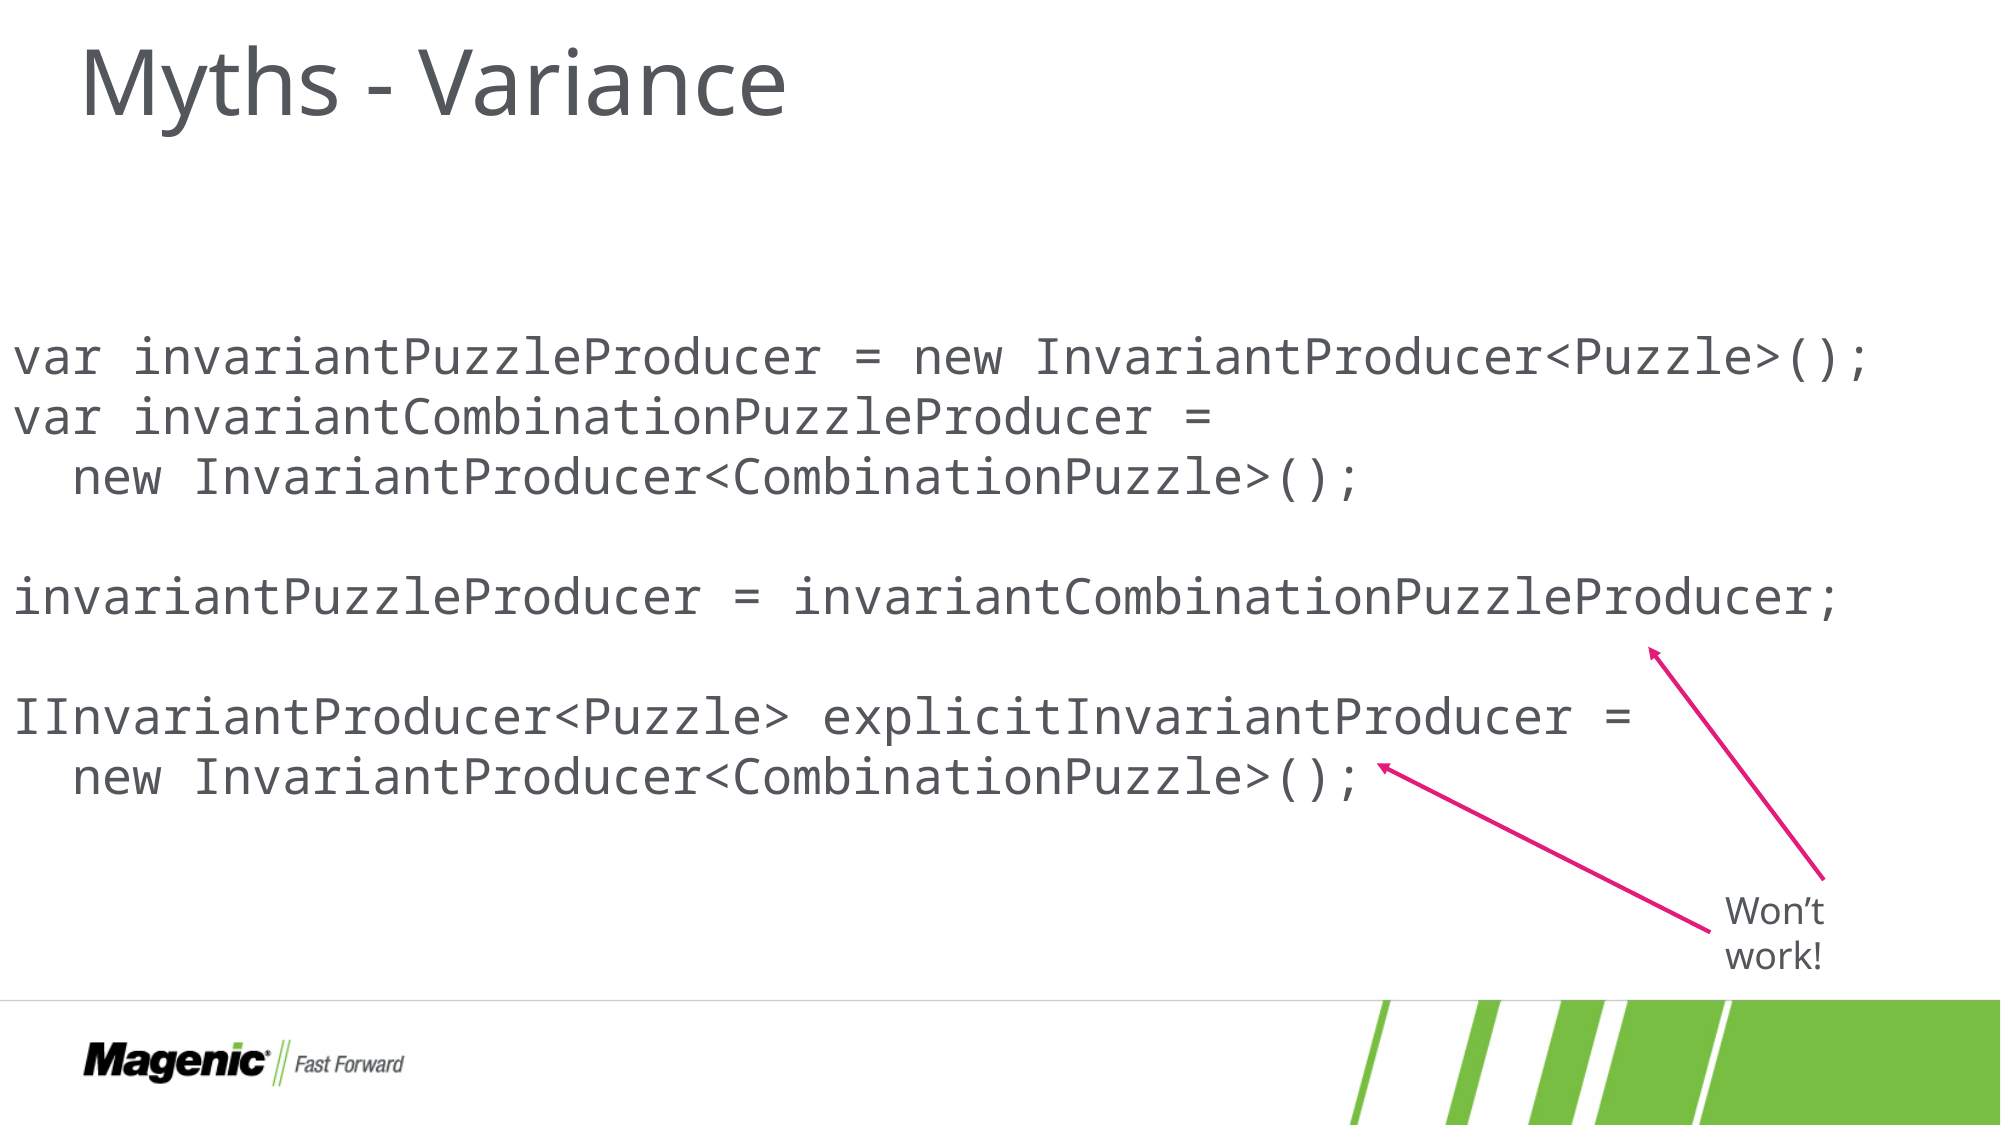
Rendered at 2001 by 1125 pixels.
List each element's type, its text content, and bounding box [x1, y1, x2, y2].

text_box var invariantPuzzleProducer = new InvariantProducer<Puzzle>(); var invariantCombinationPuzzleProducer = new InvariantProducer<CombinationPuzzle>(); invariantPuzzleProducer = invariantCombinationPuzzleProducer; IInvariantProducer<Puzzle> explicitInvariantProducer = new InvariantProducer<CombinationPuzzle>(); [0, 317, 1888, 812]
picture [0, 0, 2001, 1125]
picture [1675, 911, 1710, 929]
text_box Won’t work! [1710, 879, 1938, 985]
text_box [1376, 763, 1711, 911]
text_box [1648, 646, 1824, 880]
title Myths - Variance [63, 41, 1938, 131]
